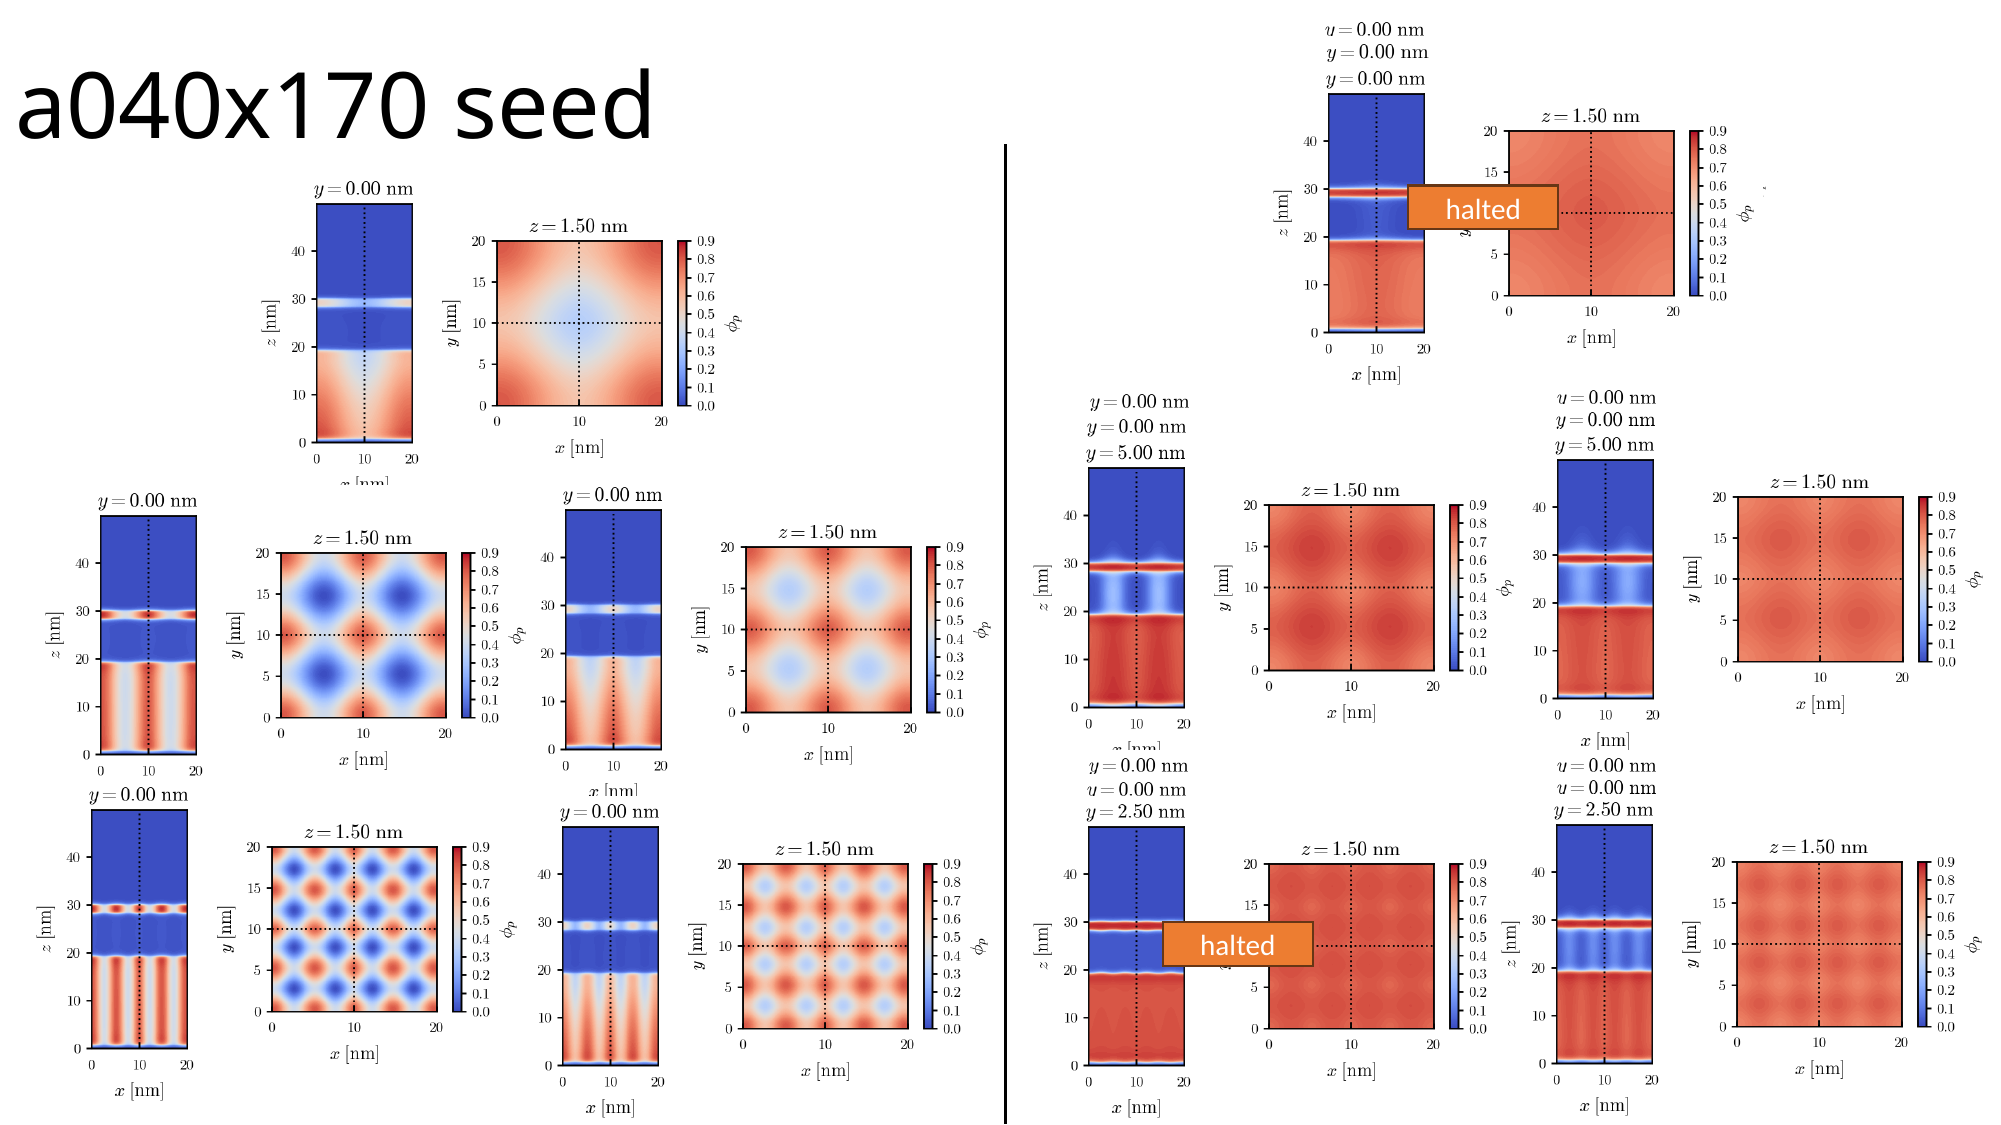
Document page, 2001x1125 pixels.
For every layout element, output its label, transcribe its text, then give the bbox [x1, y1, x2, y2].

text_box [1264, 14, 1775, 386]
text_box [1025, 386, 1527, 750]
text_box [1495, 382, 1994, 750]
title a040x170 seed [0, 0, 1725, 218]
picture [29, 173, 1000, 1125]
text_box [1494, 750, 1994, 1123]
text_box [1025, 750, 1526, 1125]
